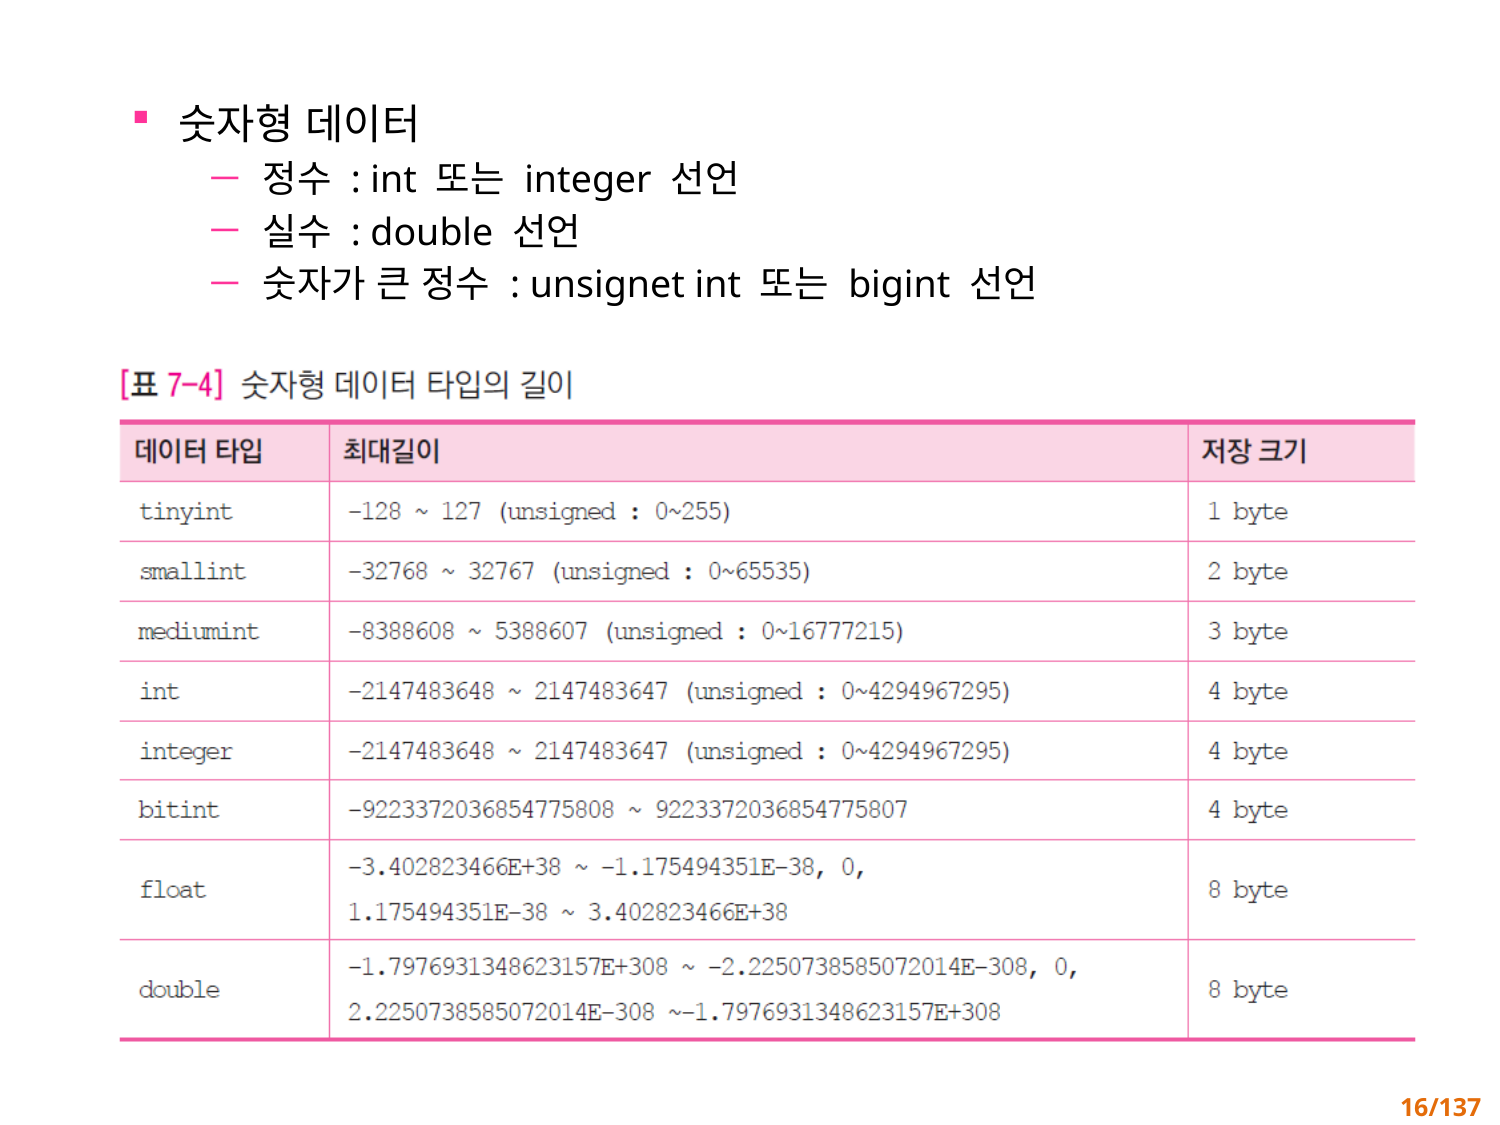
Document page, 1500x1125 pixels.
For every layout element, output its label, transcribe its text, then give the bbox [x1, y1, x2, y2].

picture [100, 361, 1430, 1055]
list 숫자형 데이터 정수 : int 또는 integer 선언 실수 : double 선언 숫자가 큰 정수 : unsignet int 또는 bigint 선언 [41, 90, 1459, 338]
